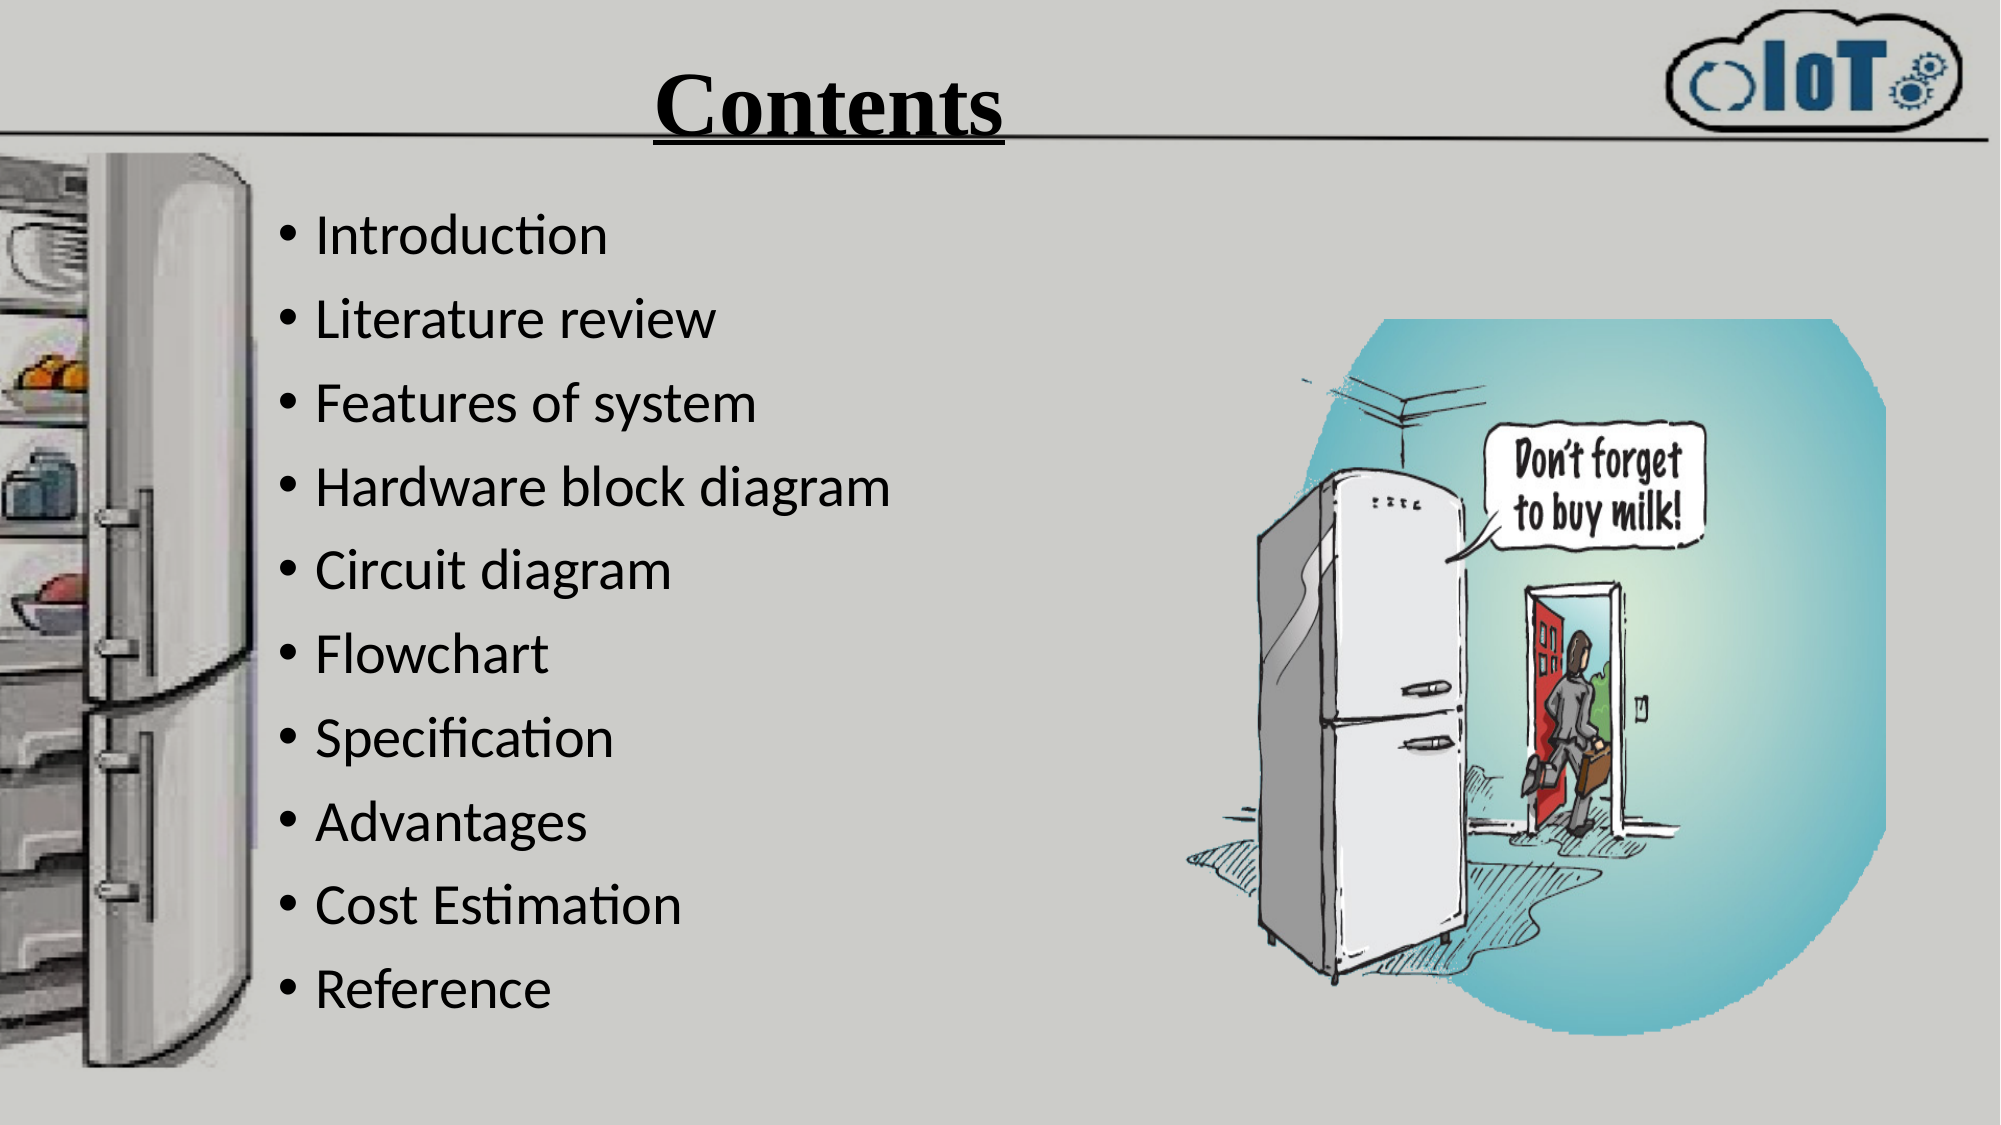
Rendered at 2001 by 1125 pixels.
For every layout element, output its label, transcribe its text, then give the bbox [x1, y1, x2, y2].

picture [0, 0, 2001, 1125]
title Contents [137, 47, 1522, 164]
list Introduction Literature review Features of system Hardware block diagram Circuit diagram Flowchart Specification Advantages Cost Estimation Reference [262, 196, 1863, 1078]
